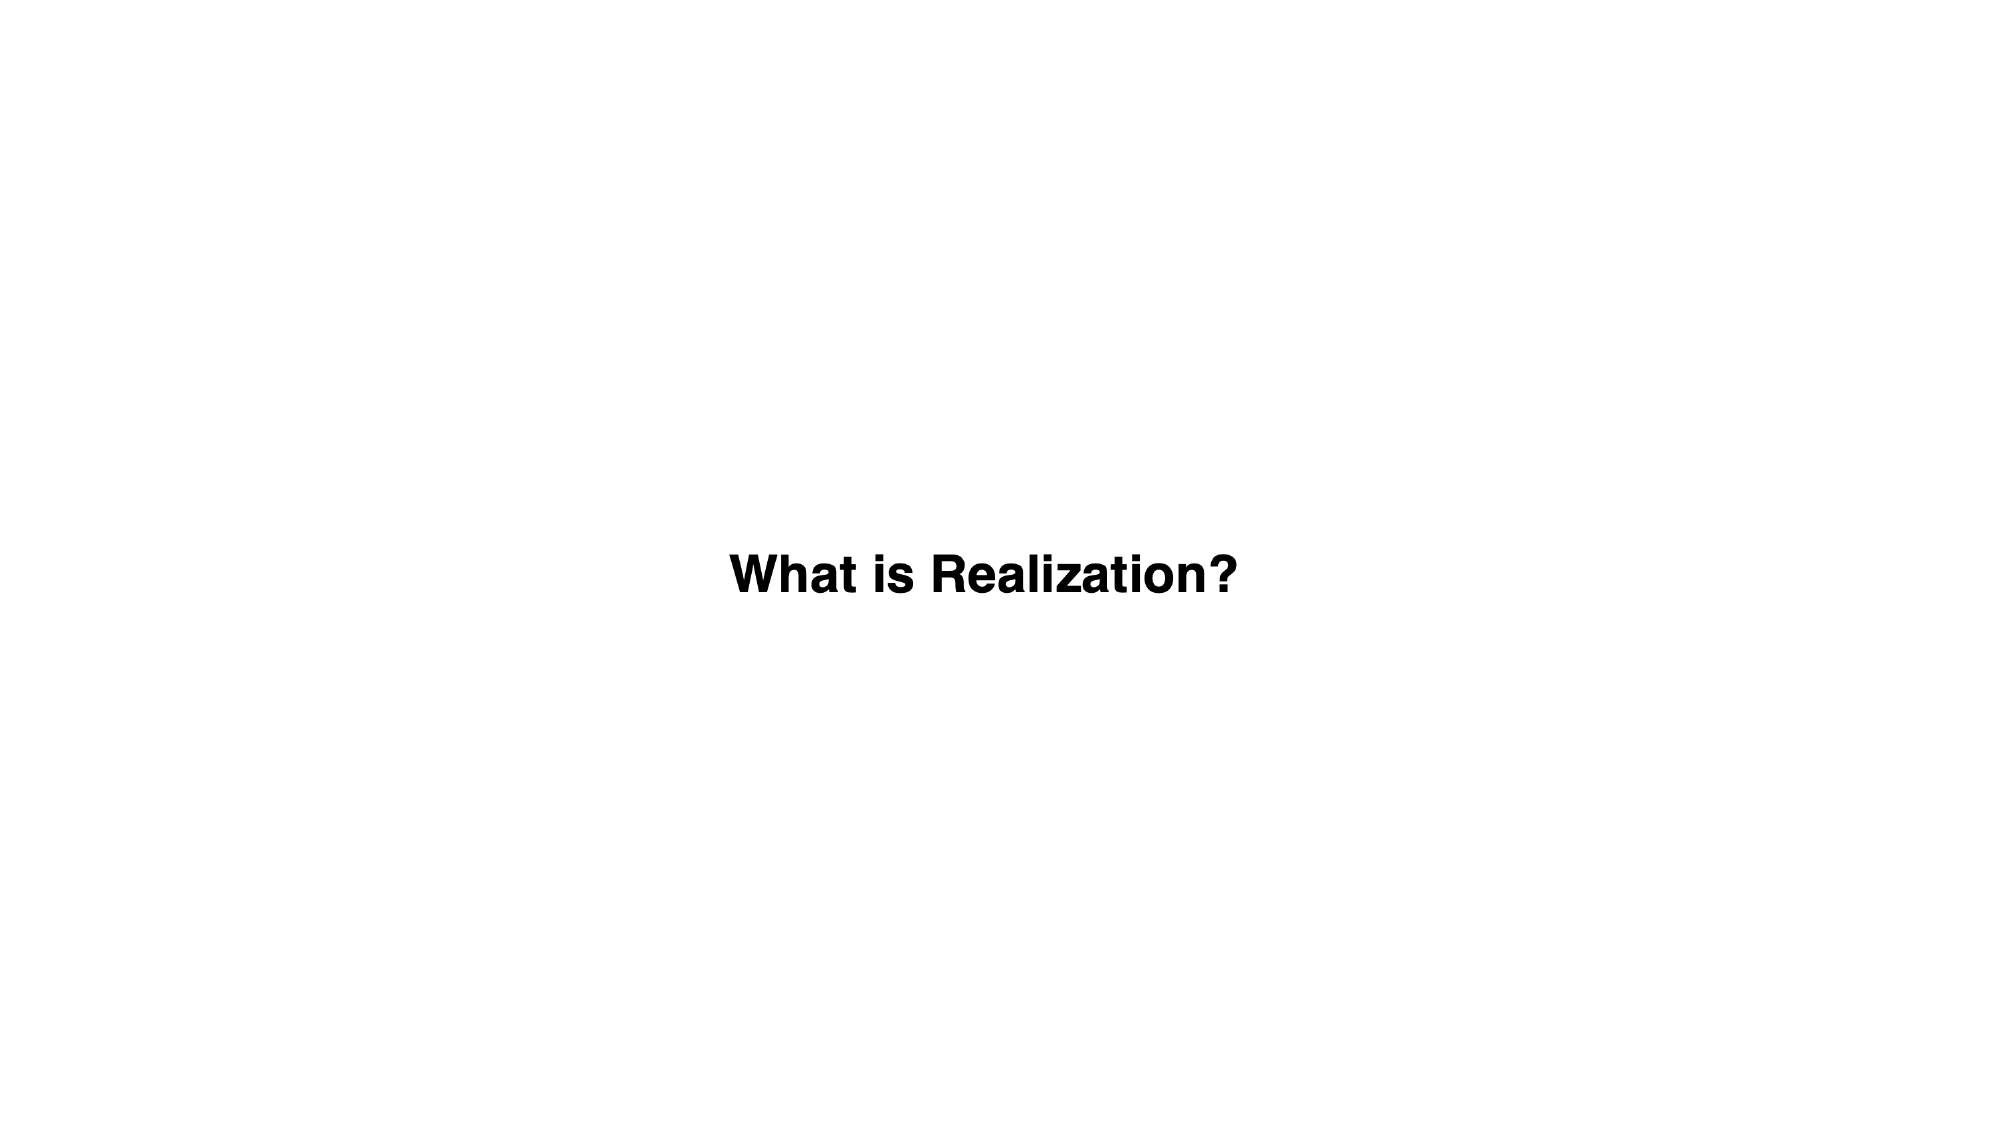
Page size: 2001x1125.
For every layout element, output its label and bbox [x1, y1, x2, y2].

picture [361, 175, 1638, 950]
